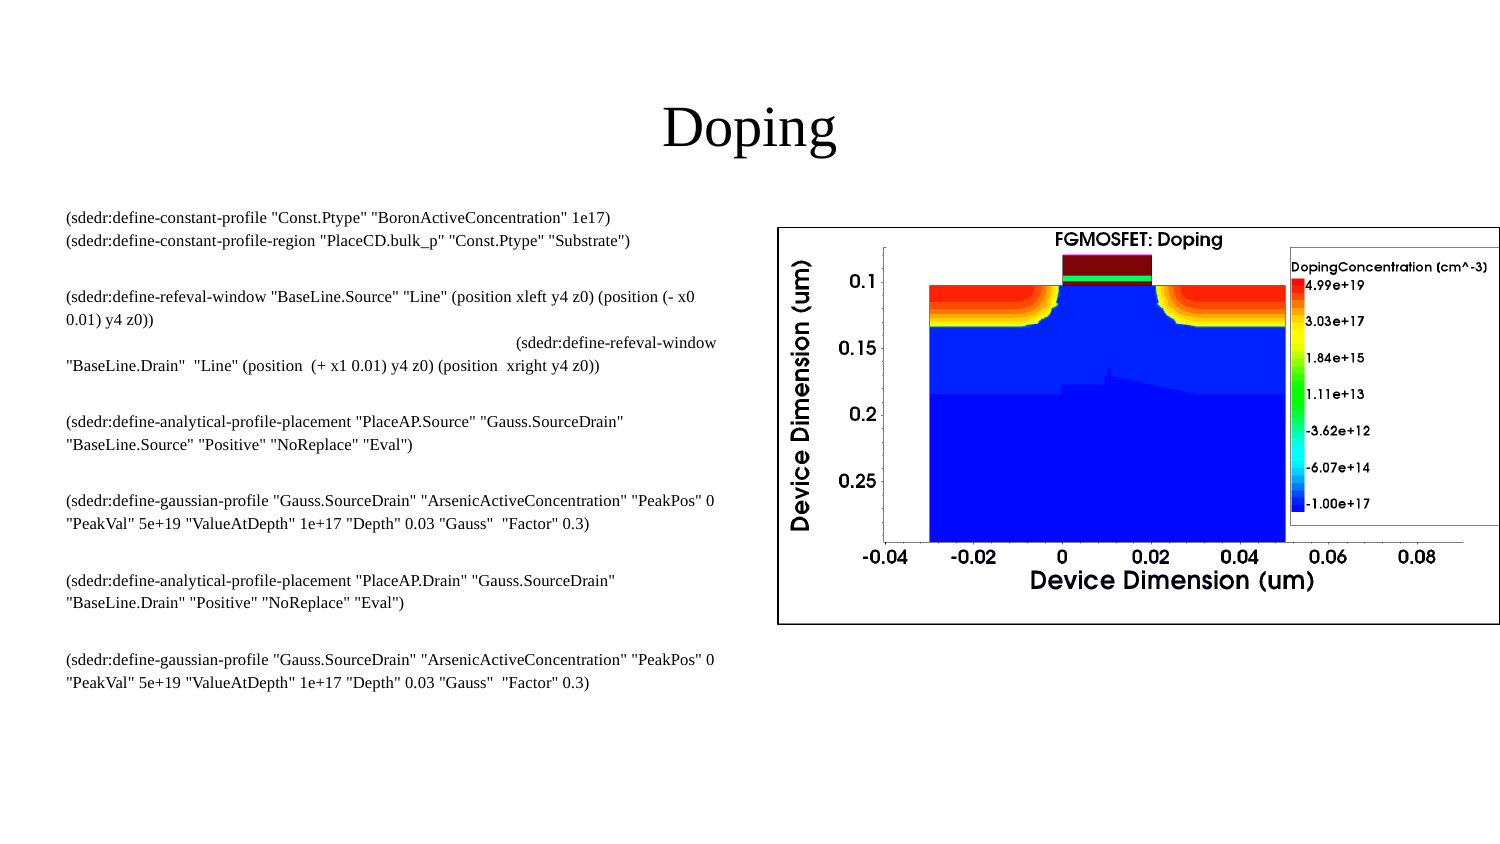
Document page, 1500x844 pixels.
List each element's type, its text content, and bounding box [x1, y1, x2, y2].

picture [778, 227, 1500, 624]
title Doping [51, 72, 1449, 167]
list (sdedr:define-constant-profile "Const.Ptype" "BoronActiveConcentration" 1e17) (sdedr:define-constant-profile-region "PlaceCD.bulk_p" "Const.Ptype" "Substrate") (sdedr:define-refeval-window "BaseLine.Source" "Line" (position xleft y4 z0) (position (- x0 0.01) y4 z0)) (sdedr:define-refeval-window "BaseLine.Drain" "Line" (position (+ x1 0.01) y4 z0) (position xright y4 z0)) (sdedr:define-analytical-profile-placement "PlaceAP.Source" "Gauss.SourceDrain" "BaseLine.Source" "Positive" "NoReplace" "Eval") (sdedr:define-gaussian-profile "Gauss.SourceDrain" "ArsenicActiveConcentration" "PeakPos" 0 "PeakVal" 5e+19 "ValueAtDepth" 1e+17 "Depth" 0.03 "Gauss" "Factor" 0.3) (sdedr:define-analytical-profile-placement "PlaceAP.Drain" "Gauss.SourceDrain" "BaseLine.Drain" "Positive" "NoReplace" "Eval") (sdedr:define-gaussian-profile "Gauss.SourceDrain" "ArsenicActiveConcentration" "PeakPos" 0 "PeakVal" 5e+19 "ValueAtDepth" 1e+17 "Depth" 0.03 "Gauss" "Factor" 0.3) [51, 189, 744, 750]
